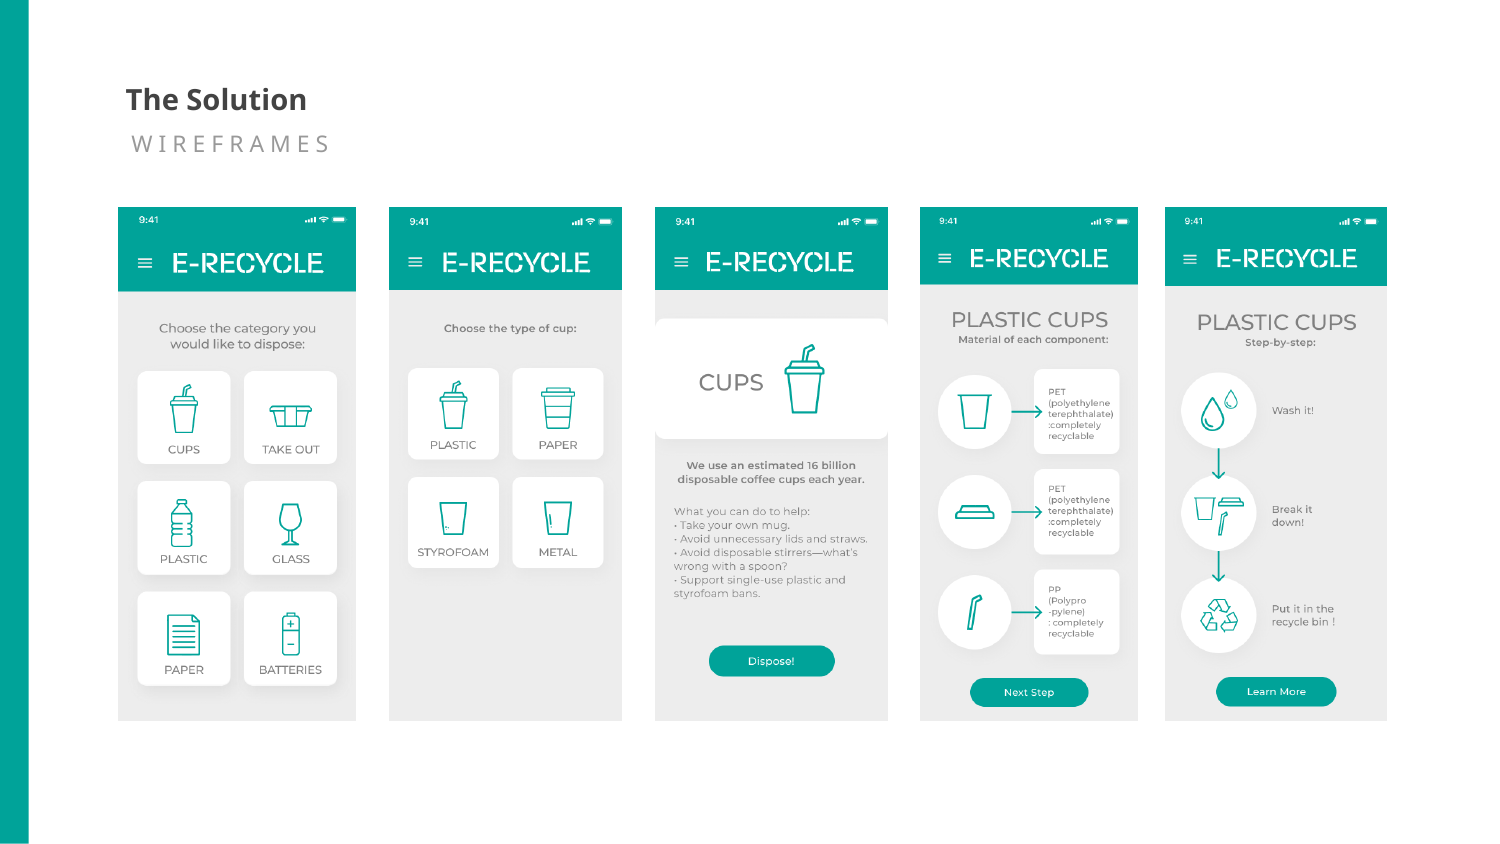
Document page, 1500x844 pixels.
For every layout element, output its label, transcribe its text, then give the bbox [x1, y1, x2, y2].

picture [388, 206, 622, 721]
text_box The Solution [110, 66, 1177, 132]
text_box [0, 0, 29, 844]
picture [118, 206, 356, 721]
picture [920, 206, 1139, 721]
picture [654, 206, 888, 721]
text_box W I R E F R A M E S [116, 115, 1183, 171]
picture [1164, 206, 1388, 721]
